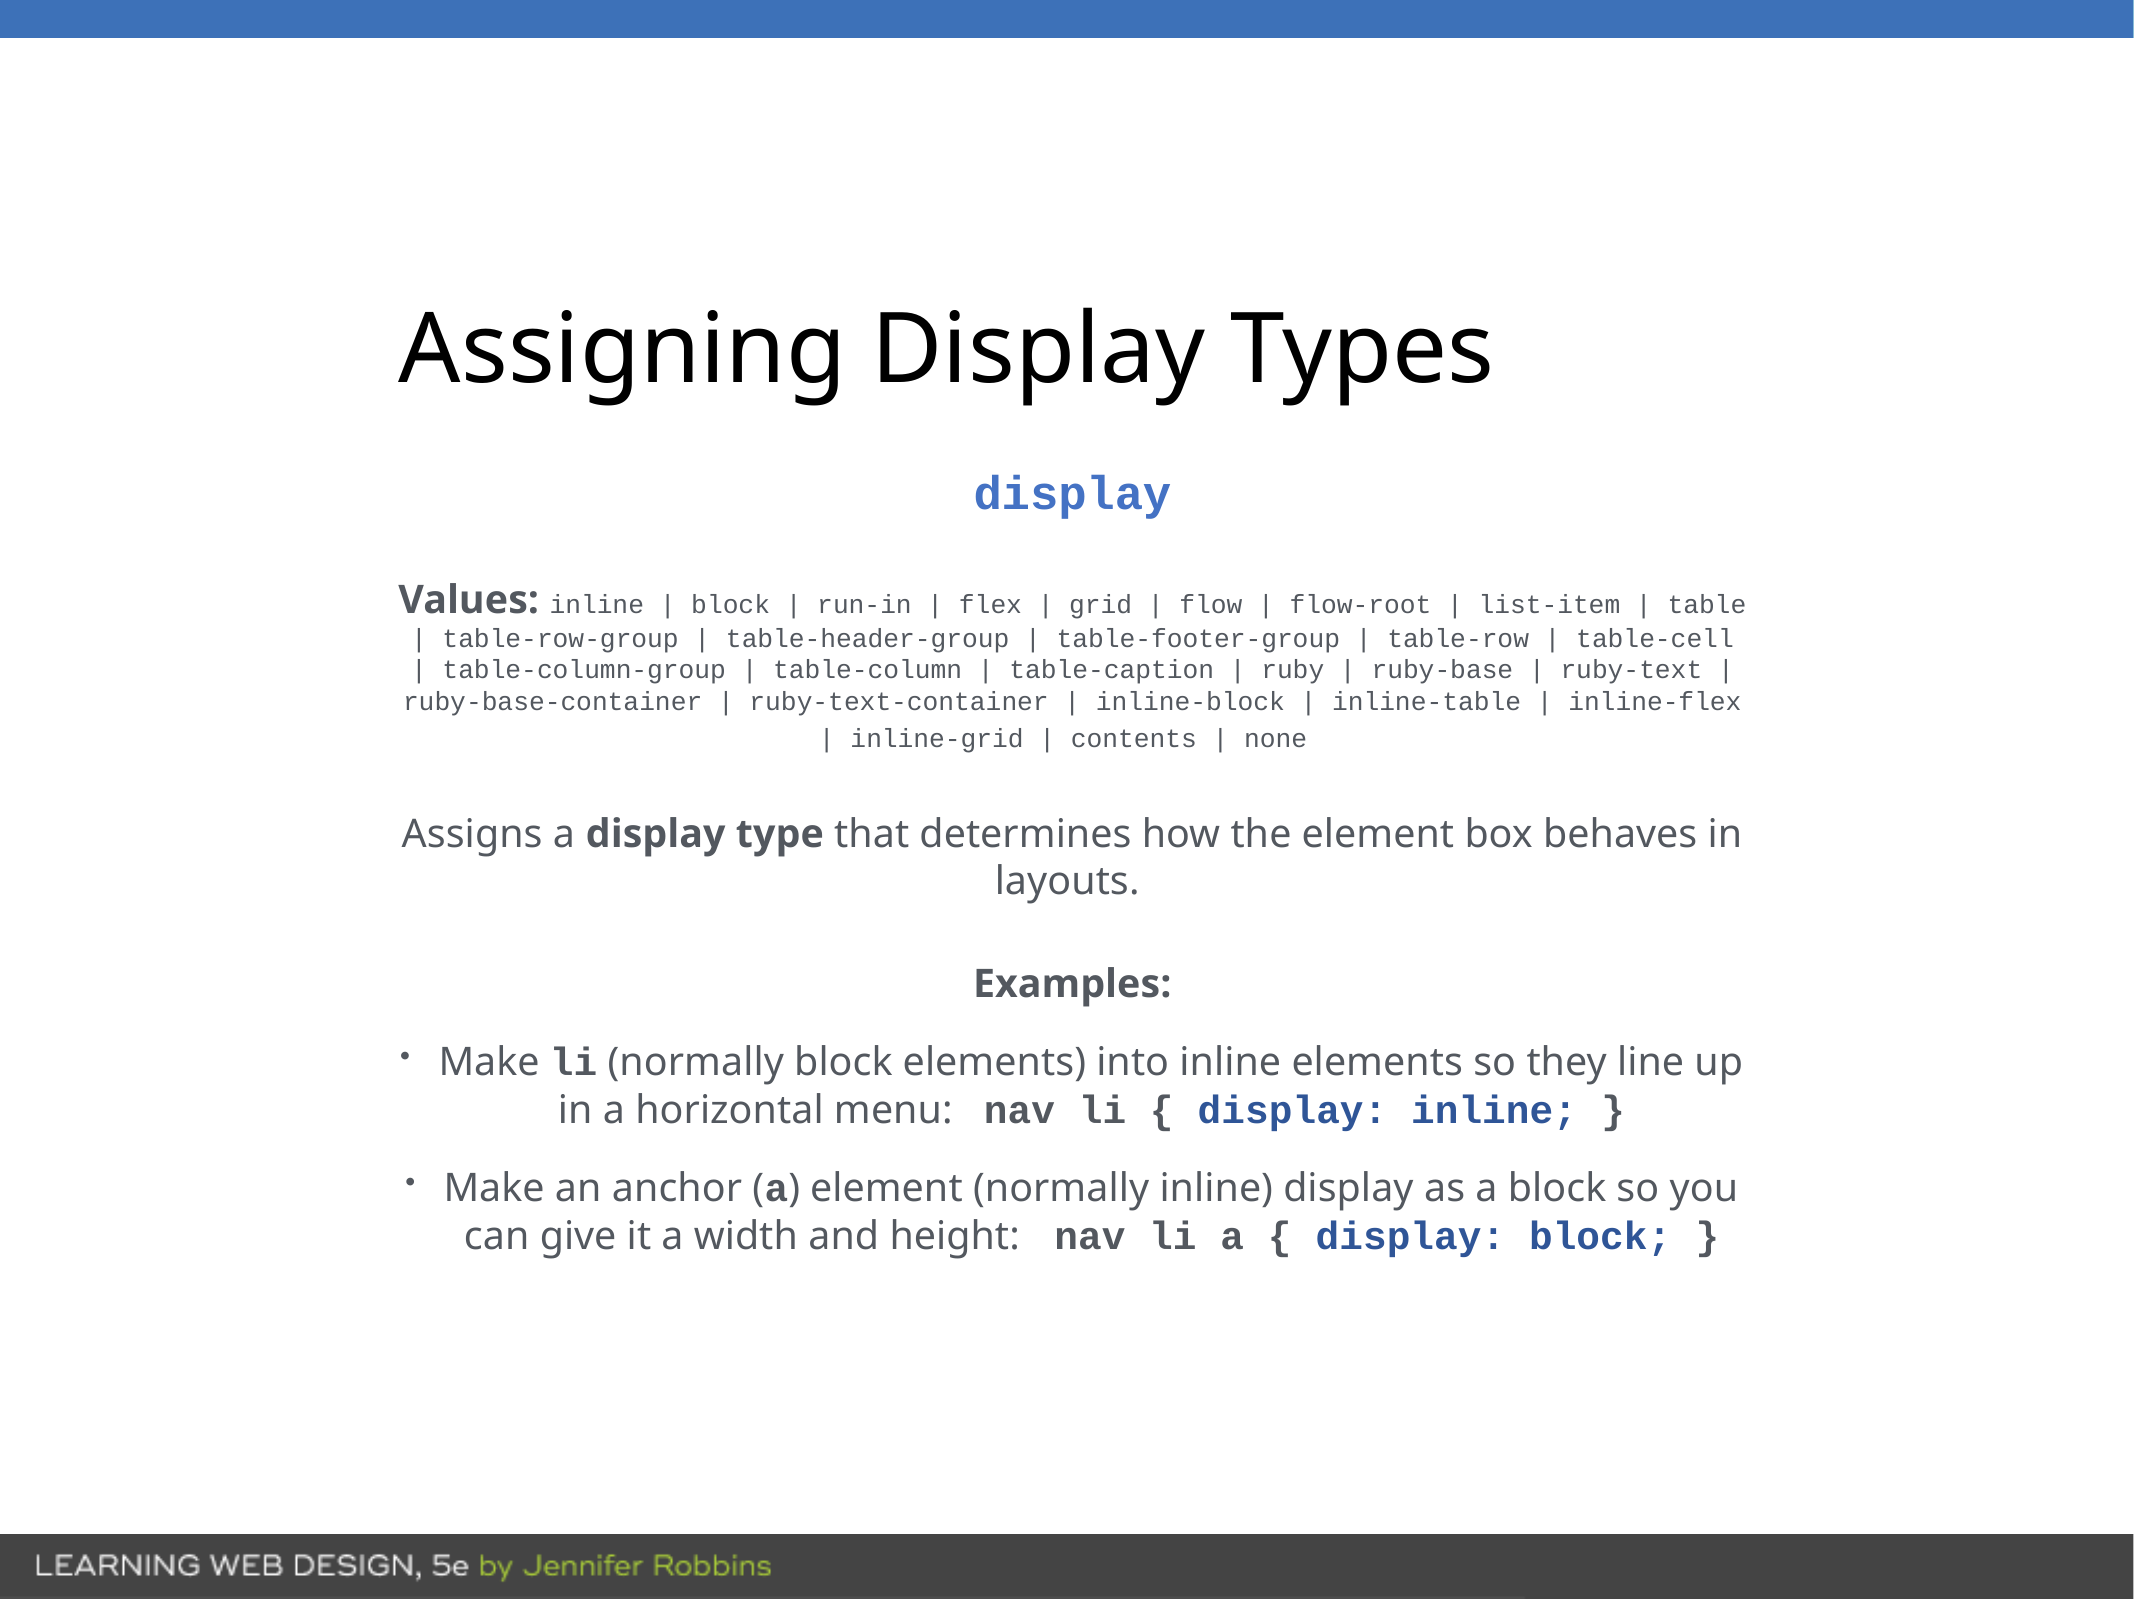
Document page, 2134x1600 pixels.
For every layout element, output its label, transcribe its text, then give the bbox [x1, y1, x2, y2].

picture [0, 1534, 2134, 1599]
text_box display Values: inline | block | run-in | flex | grid | flow | flow-root | list-item | table | table-row-group | table-header-group | table-footer-group | table-row | table-cell | table-column-group | table-column | table-caption | ruby | ruby-base | ruby-text | ruby-base-container | ruby-text-container | inline-block | inline-table | inline-flex | inline-grid | contents | none Assigns a display type that determines how the element box behaves in layouts. Examples: Make li (normally block elements) into inline elements so they line up in a horizontal menu: nav li { display: inline; } Make an anchor (a) element (normally inline) display as a block so you can give it a width and height: nav li a { display: block; } [389, 456, 1756, 1269]
title Assigning Display Types [383, 254, 1750, 448]
